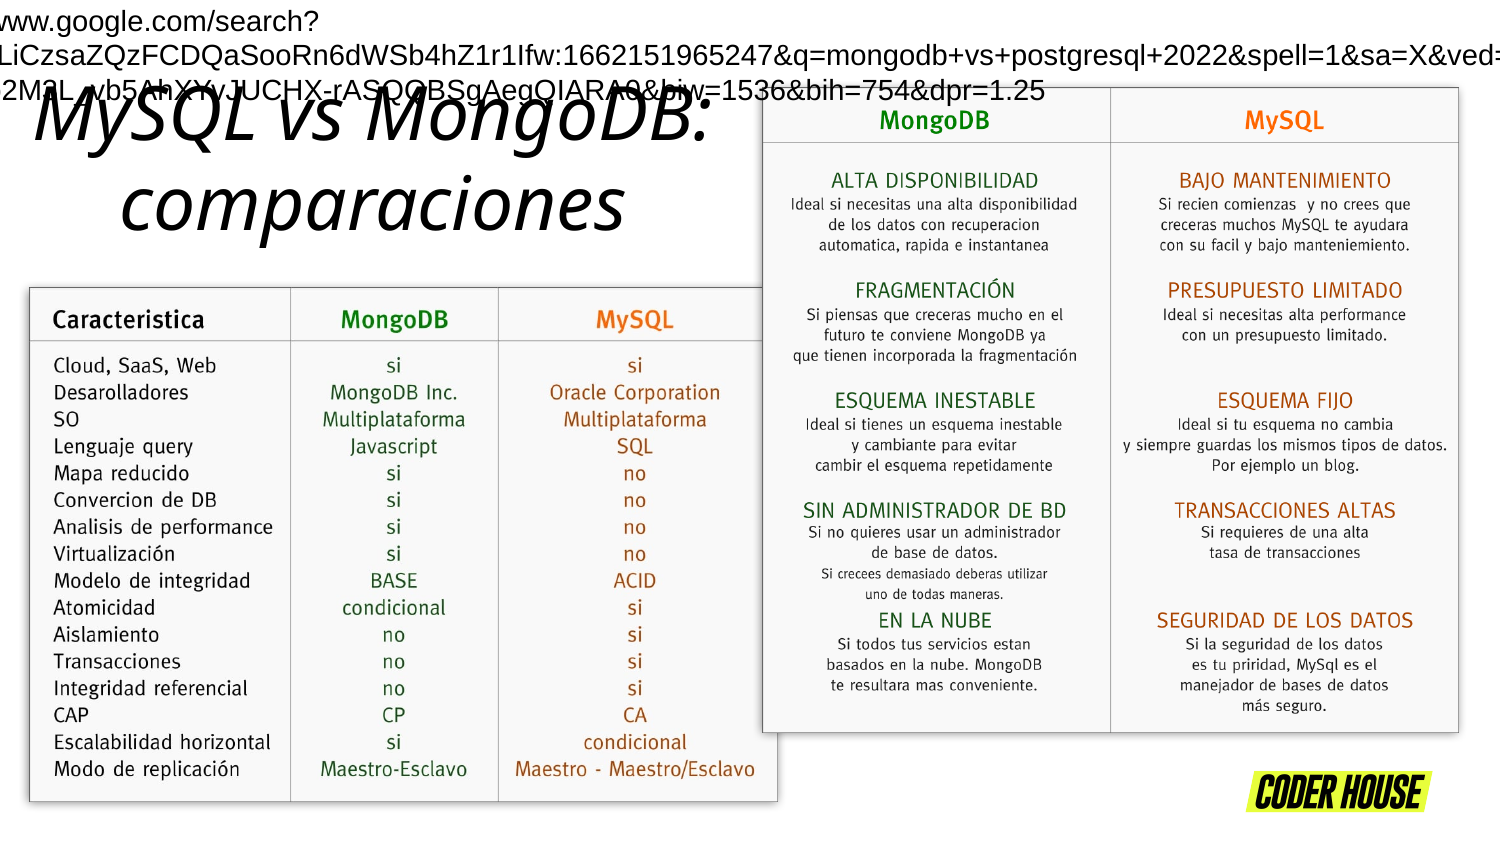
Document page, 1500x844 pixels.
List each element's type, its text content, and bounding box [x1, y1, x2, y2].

picture [28, 87, 1459, 802]
text_box MySQL vs MongoDB: comparaciones [0, 122, 755, 265]
text_box https://www.google.com/search?sxsrf=ALiCzsaZQzFCDQaSooRn6dWSb4hZ1r1Ifw:1662151965247&q=mongodb+vs+postgresql+2022&spell=1&sa=X&ved=2ahUKEwjb2M3L_vb5AhXYvJUCHX-rASQQBSgAegQIARA0&biw=1536&bih=754&dpr=1.25 [0, 0, 1500, 122]
picture [1241, 764, 1437, 819]
